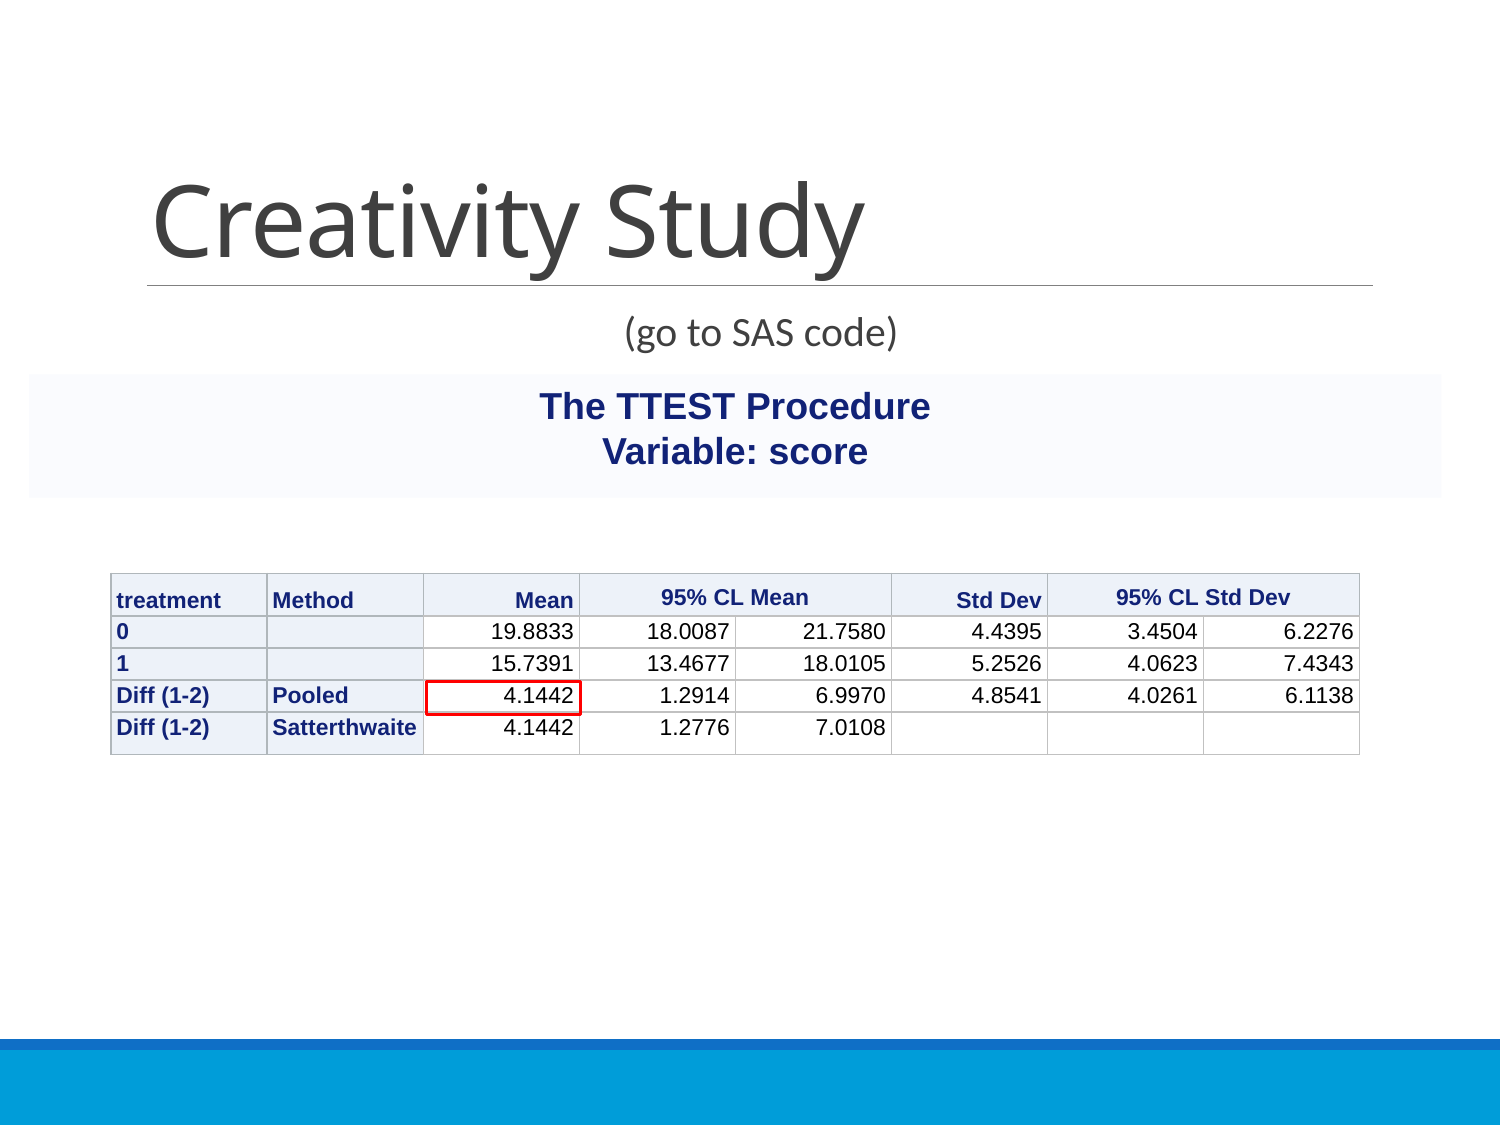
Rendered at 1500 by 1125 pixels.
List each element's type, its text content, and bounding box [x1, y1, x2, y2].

table_cell 4.0623 [1048, 649, 1203, 679]
table_header 95% CL Mean [580, 574, 891, 615]
table_cell 0 [112, 617, 266, 647]
text_box The TTEST Procedure Variable: score [29, 374, 1442, 498]
list (go to SAS code) [135, 498, 1373, 963]
table_cell Diff (1-2) [112, 681, 266, 711]
table_cell 7.4343 [1204, 649, 1359, 679]
table_cell 1 [112, 649, 266, 679]
table_cell 1.2914 [582, 681, 735, 711]
table_cell [268, 617, 423, 647]
table_cell 4.0261 [1048, 681, 1203, 711]
table_cell 4.4395 [892, 617, 1047, 647]
table_cell 3.4504 [1048, 617, 1203, 647]
table_cell 5.2526 [892, 649, 1047, 679]
table_cell [268, 649, 423, 679]
title Creativity Study [135, 47, 1373, 285]
table_cell 1.2776 [580, 713, 735, 754]
table_cell 6.9970 [736, 681, 891, 711]
table_cell 6.1138 [1204, 681, 1359, 711]
table_cell 4.8541 [892, 681, 1047, 711]
table_header 95% CL Std Dev [1048, 574, 1359, 615]
table_cell Satterthwaite [268, 713, 423, 754]
table_cell Pooled [268, 681, 423, 711]
table_cell 19.8833 [424, 617, 579, 647]
table_cell 21.7580 [736, 617, 891, 647]
table_cell [1048, 713, 1203, 754]
table_cell 15.7391 [424, 649, 579, 679]
table_cell 7.0108 [736, 713, 891, 754]
table_cell [892, 713, 1047, 754]
table_cell 18.0087 [580, 617, 735, 647]
table_cell 13.4677 [580, 649, 735, 679]
table_cell 18.0105 [736, 649, 891, 679]
table_header Mean [424, 574, 579, 615]
table_cell 6.2276 [1204, 617, 1359, 647]
table_cell 4.1442 [424, 713, 579, 754]
text_box [425, 680, 582, 716]
table_header treatment [112, 574, 266, 615]
table_cell Diff (1-2) [112, 713, 266, 754]
table_header Method [268, 574, 423, 615]
table_header Std Dev [892, 574, 1047, 615]
list (go to SAS code) [135, 302, 1373, 374]
table_cell [1204, 713, 1359, 754]
